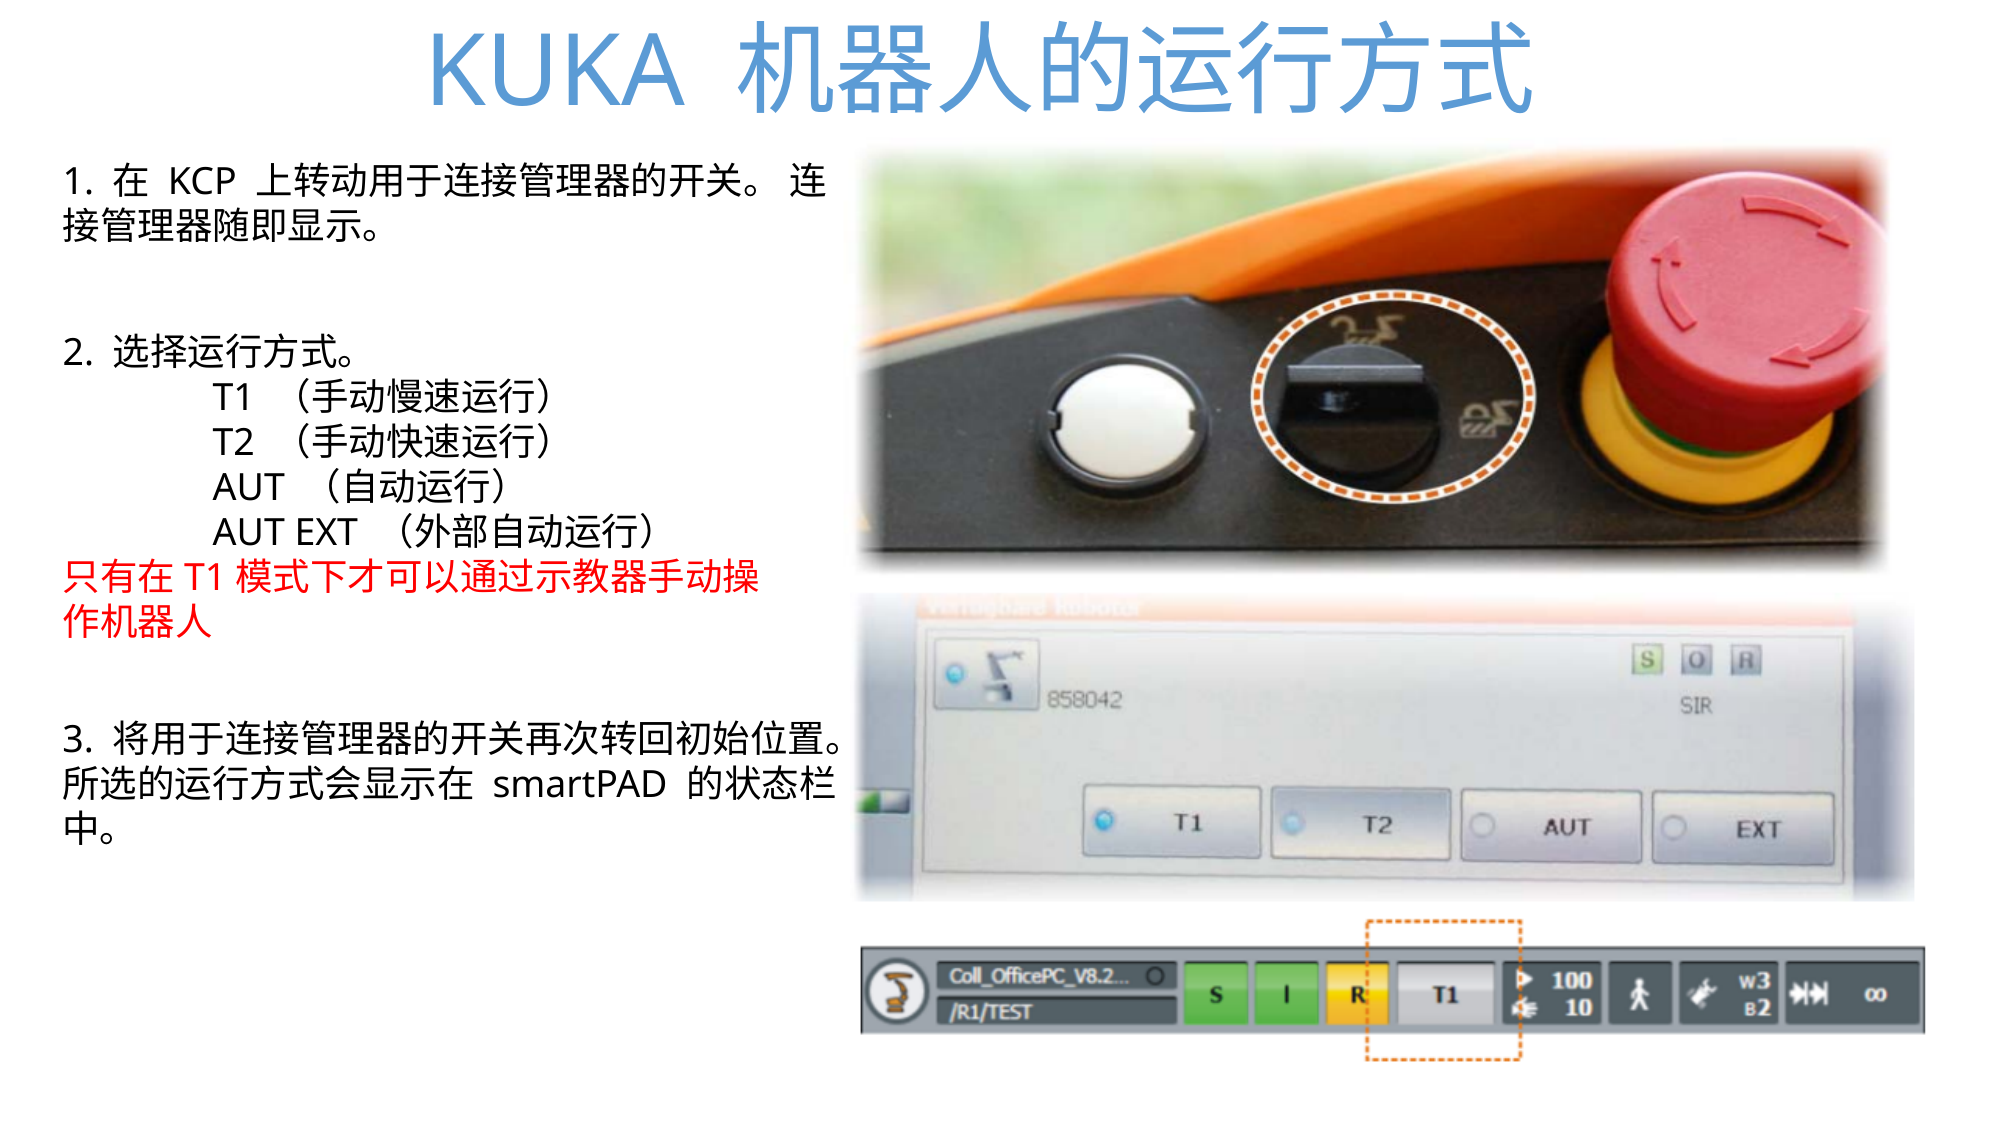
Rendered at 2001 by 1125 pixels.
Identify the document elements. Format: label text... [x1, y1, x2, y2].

text_box KUKA 机器人的运行方式 [409, 0, 1551, 133]
picture [850, 913, 1941, 1068]
picture [841, 130, 1924, 908]
text_box 1. 在 KCP 上转动用于连接管理器的开关。 连接管理器随即显示。 [47, 149, 841, 255]
text_box 3. 将用于连接管理器的开关再次转回初始位置。 所选的运行方式会显示在 smartPAD 的状态栏中。 [47, 707, 850, 858]
text_box 2. 选择运行方式。 T1 （手动慢速运行） T2 （手动快速运行） AUT （自动运行） AUT EXT （外部自动运行） 只有在T1模式下才可以通过示教器手动操作机器人 [47, 320, 781, 651]
